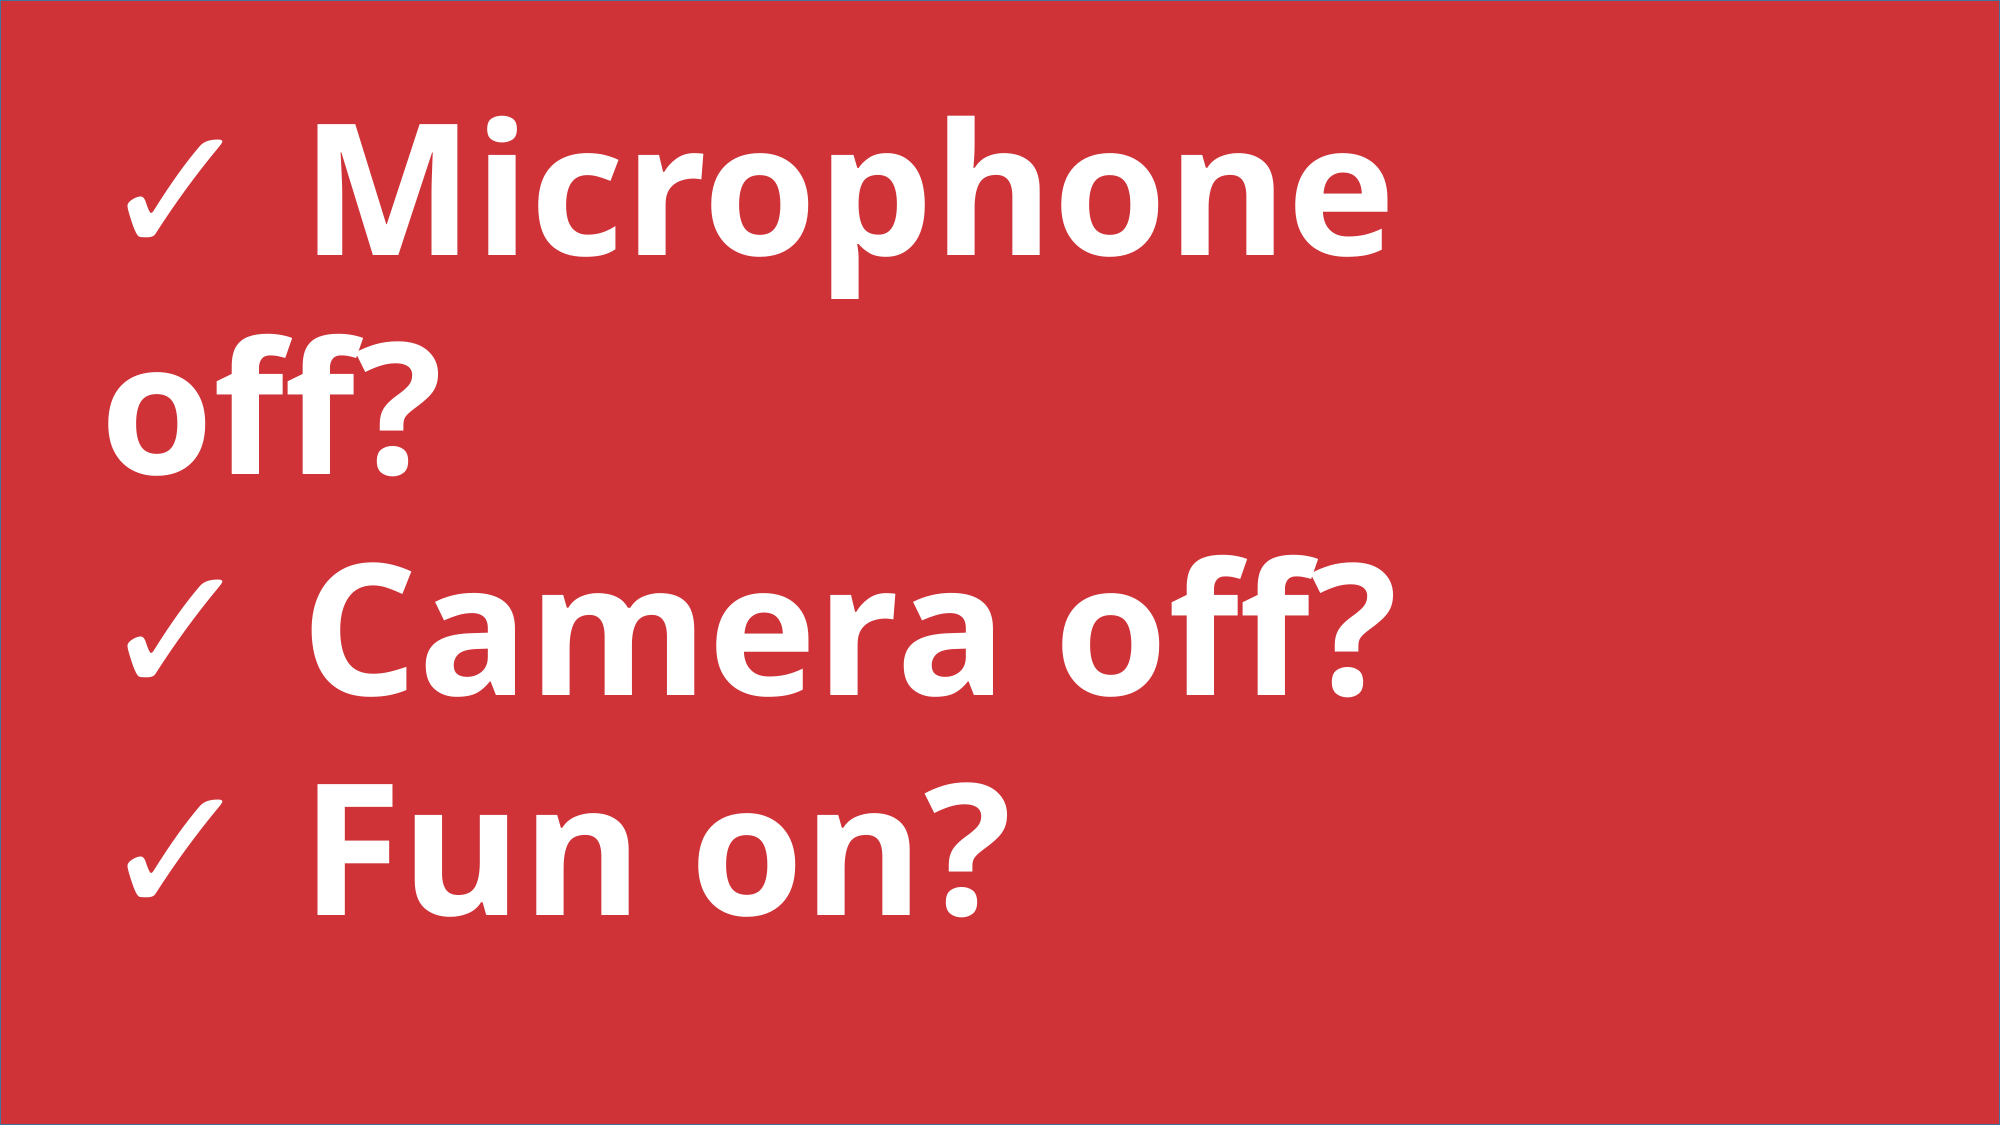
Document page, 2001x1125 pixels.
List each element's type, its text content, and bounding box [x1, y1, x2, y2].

text_box ✓ Microphone off? ✓ Camera off? ✓ Fun on? [85, 64, 1780, 1125]
text_box [0, 0, 2000, 1125]
